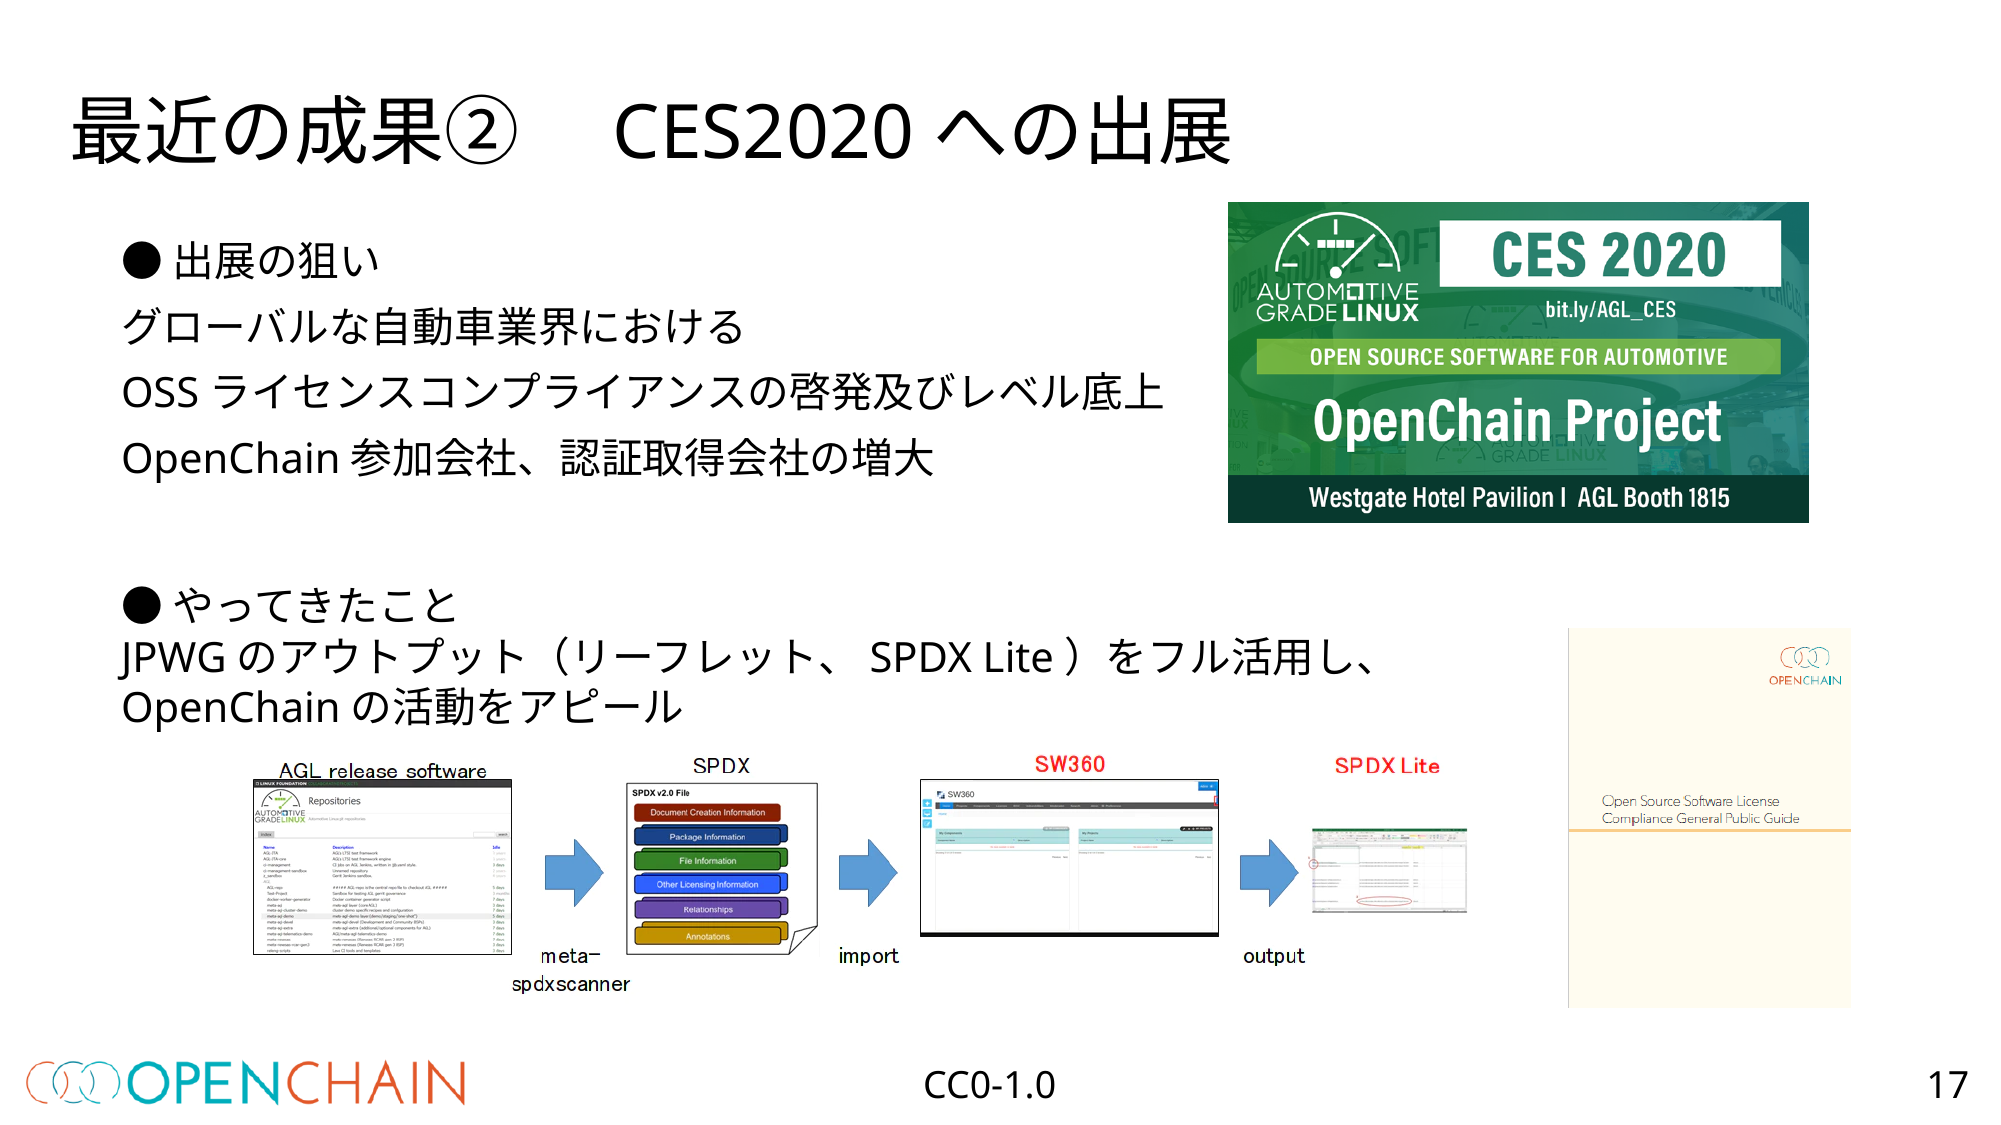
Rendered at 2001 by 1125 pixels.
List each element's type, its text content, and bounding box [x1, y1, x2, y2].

picture [253, 739, 1468, 1008]
text_box 最近の成果② CES2020への出展 [54, 64, 1985, 205]
text_box ●やってきたこと JPWGのアウトプット（リーフレット、SPDX Lite）をフル活用し、 OpenChainの活動をアピール [106, 578, 1521, 804]
picture [1228, 202, 1809, 523]
slide_number 17 [1534, 1053, 1985, 1114]
picture [1568, 628, 1851, 1008]
text_box ●出展の狙い グローバルな自動車業界における OSSライセンスコンプライアンスの啓発及びレベル底上 OpenChain参加会社、認証取得会社の増大 [106, 232, 1228, 491]
text_box CC0-1.0 [621, 1053, 1072, 1114]
picture [25, 1059, 466, 1106]
